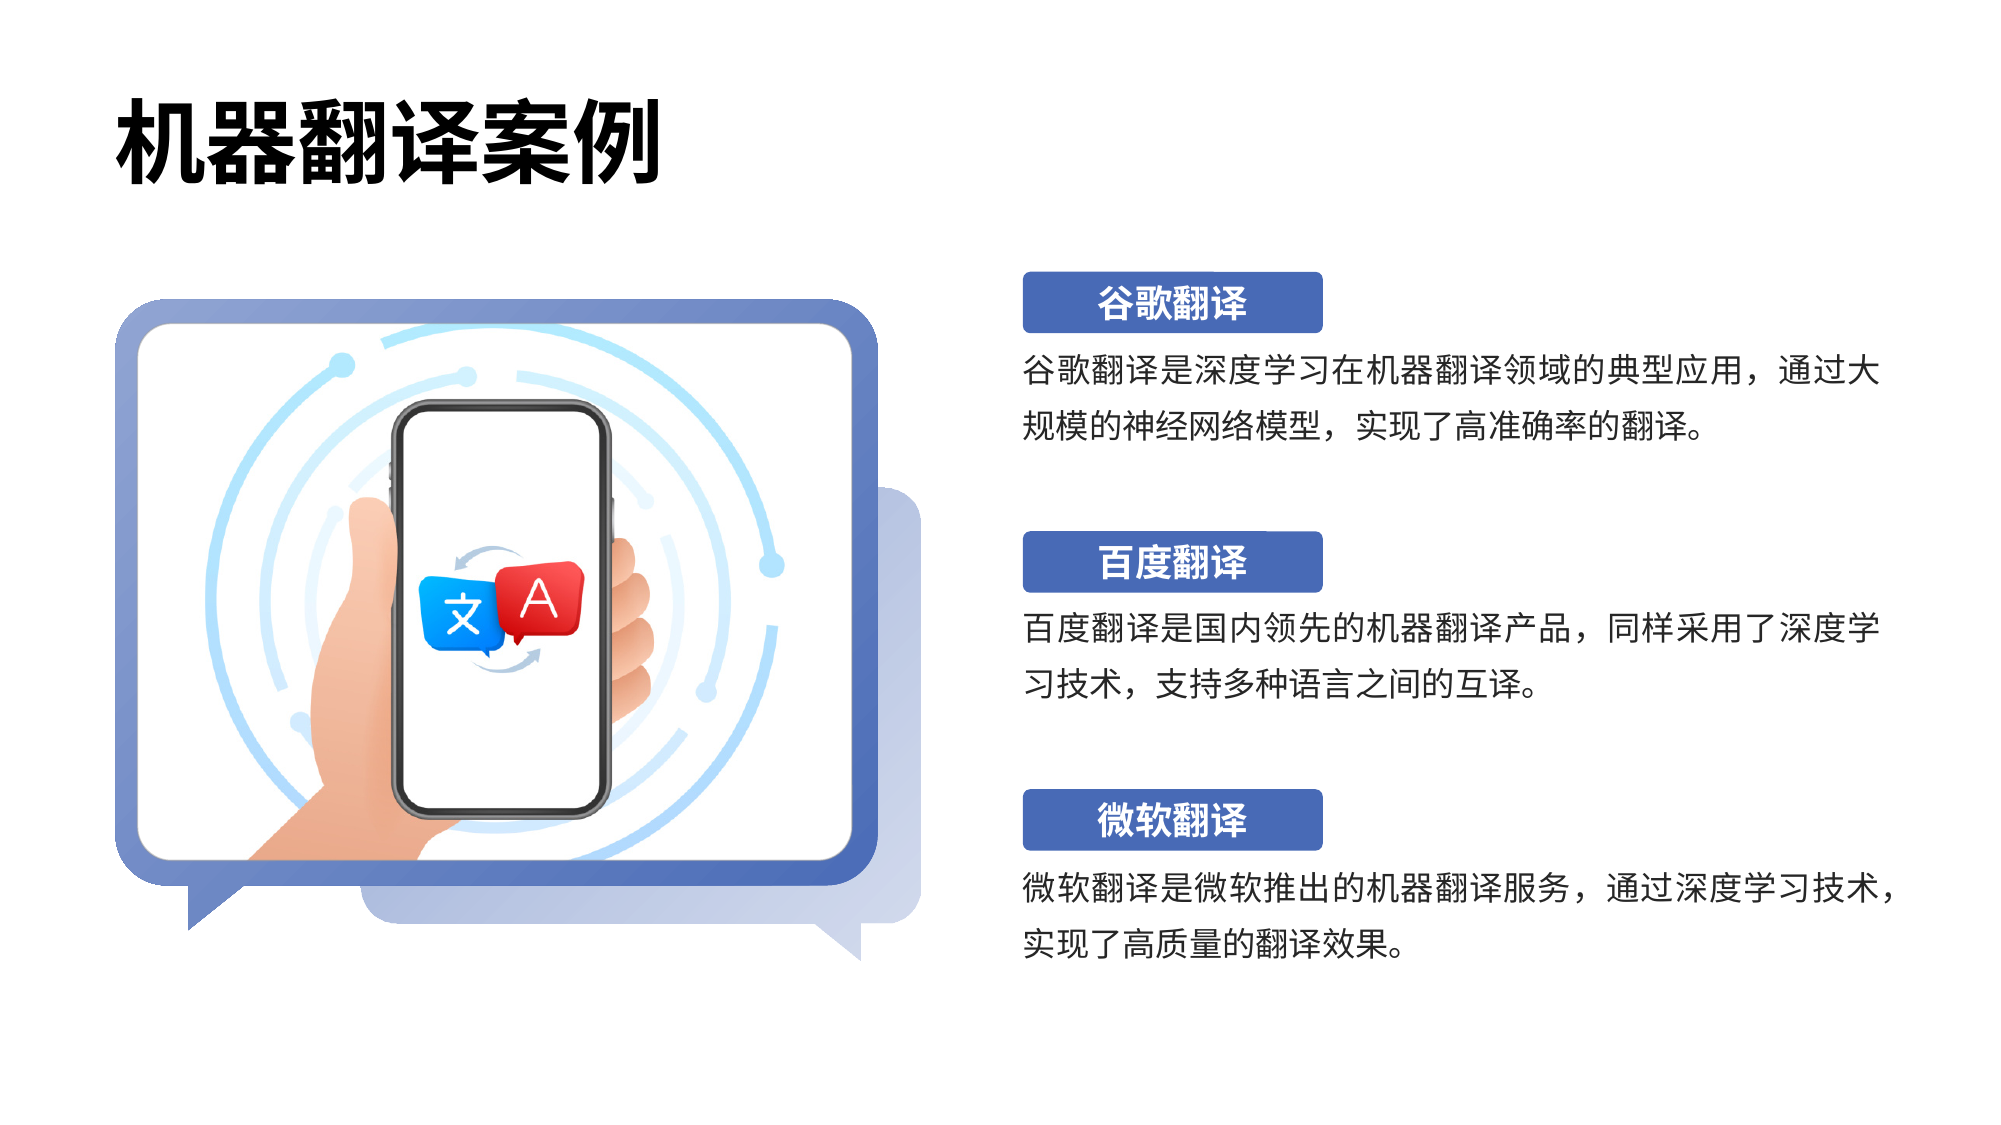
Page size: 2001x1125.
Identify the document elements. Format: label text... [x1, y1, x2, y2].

text_box [114, 298, 879, 933]
text_box [359, 486, 922, 963]
text_box 百度翻译是国内领先的机器翻译产品，同样采用了深度学习技术，支持多种语言之间的互译。 [1022, 591, 1882, 770]
text_box 百度翻译 [1021, 530, 1324, 591]
text_box 谷歌翻译 [1021, 270, 1324, 333]
title 机器翻译案例 [114, 64, 1886, 195]
text_box 谷歌翻译是深度学习在机器翻译领域的典型应用，通过大规模的神经网络模型，实现了高准确率的翻译。 [1022, 333, 1881, 512]
picture [137, 323, 852, 861]
text_box 微软翻译 [1021, 788, 1324, 850]
text_box 微软翻译是微软推出的机器翻译服务，通过深度学习技术，实现了高质量的翻译效果。 [1022, 850, 1882, 1029]
